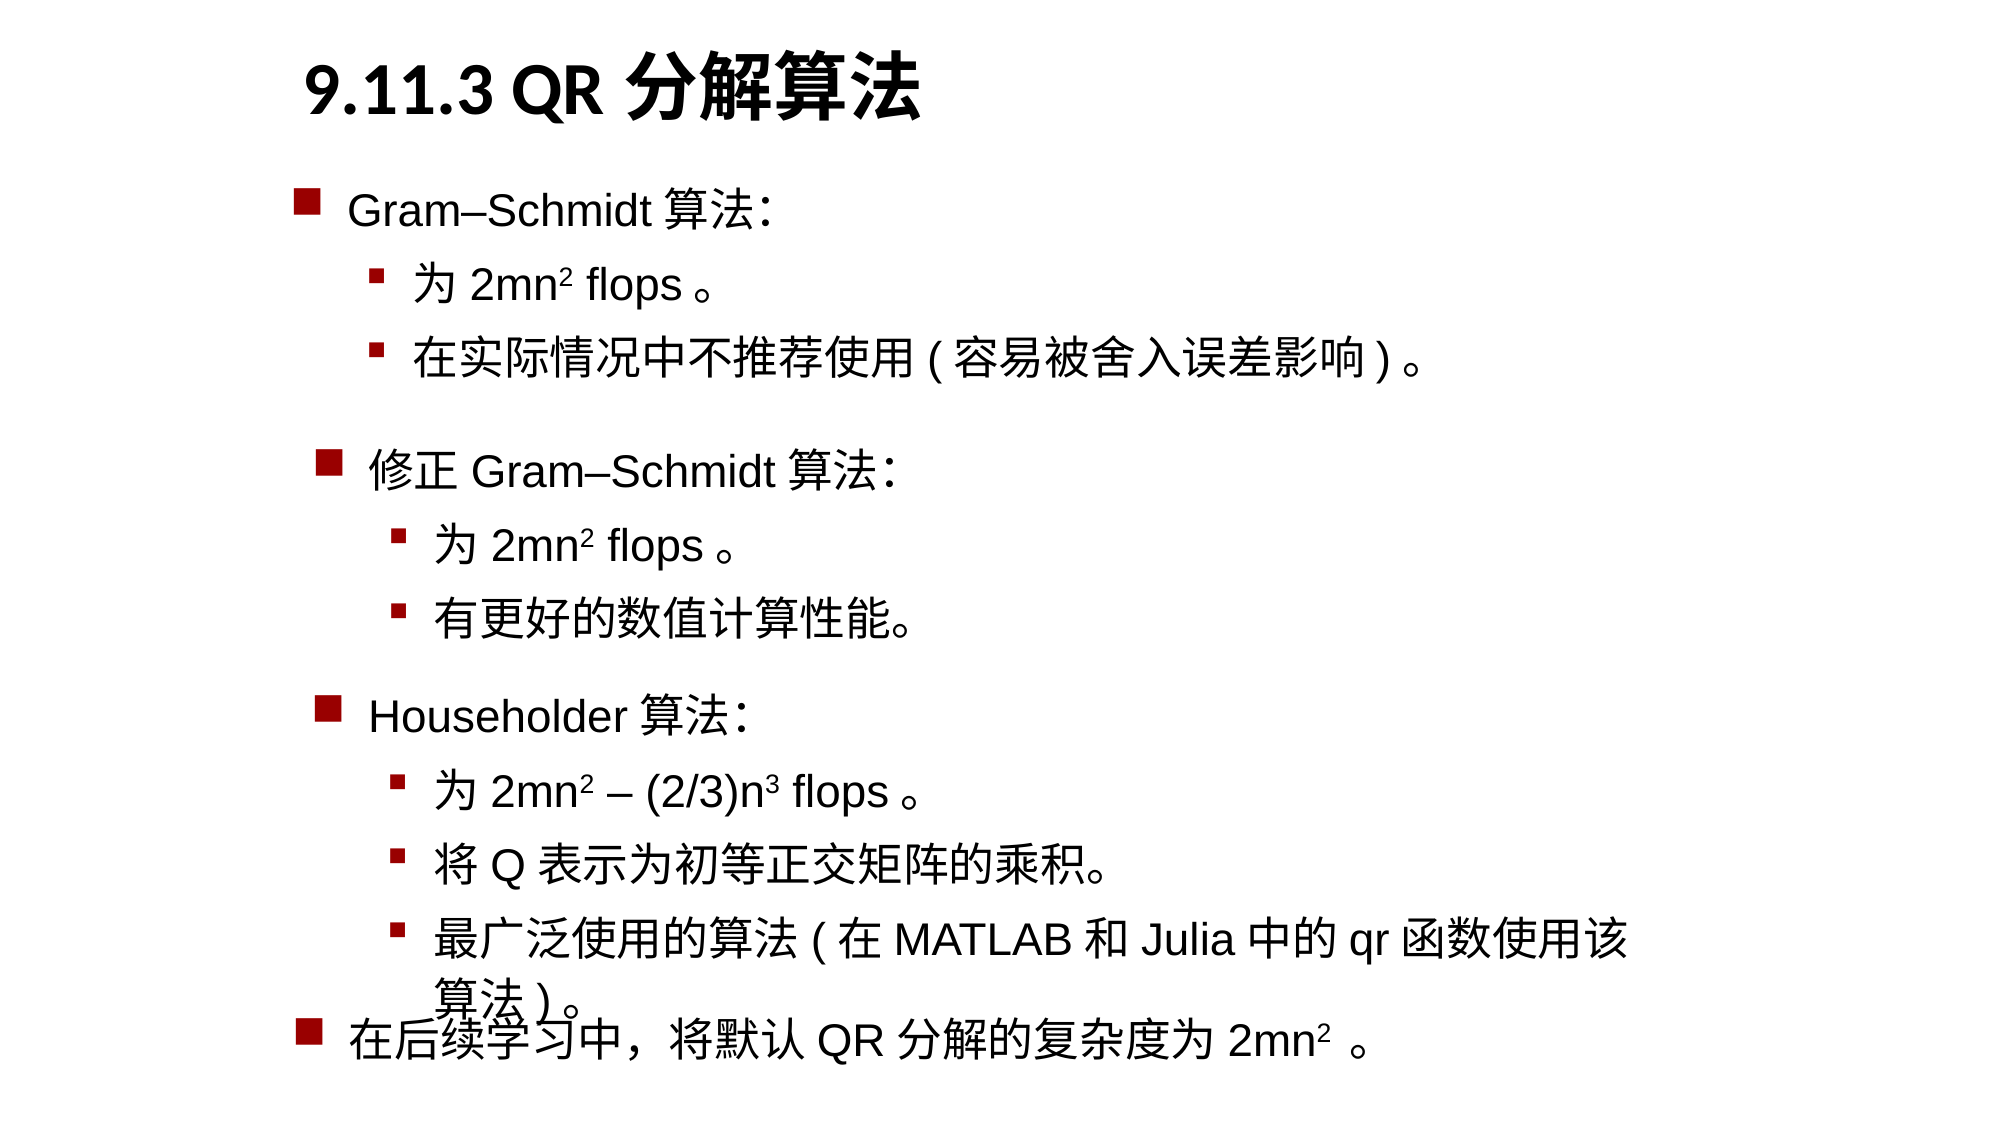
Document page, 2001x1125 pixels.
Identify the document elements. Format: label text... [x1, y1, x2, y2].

text_box 9.11.3 QR分解算法 [287, 37, 1732, 131]
text_box 在后续学习中，将默认QR分解的复杂度为2mn2 。 [292, 1010, 1396, 1066]
